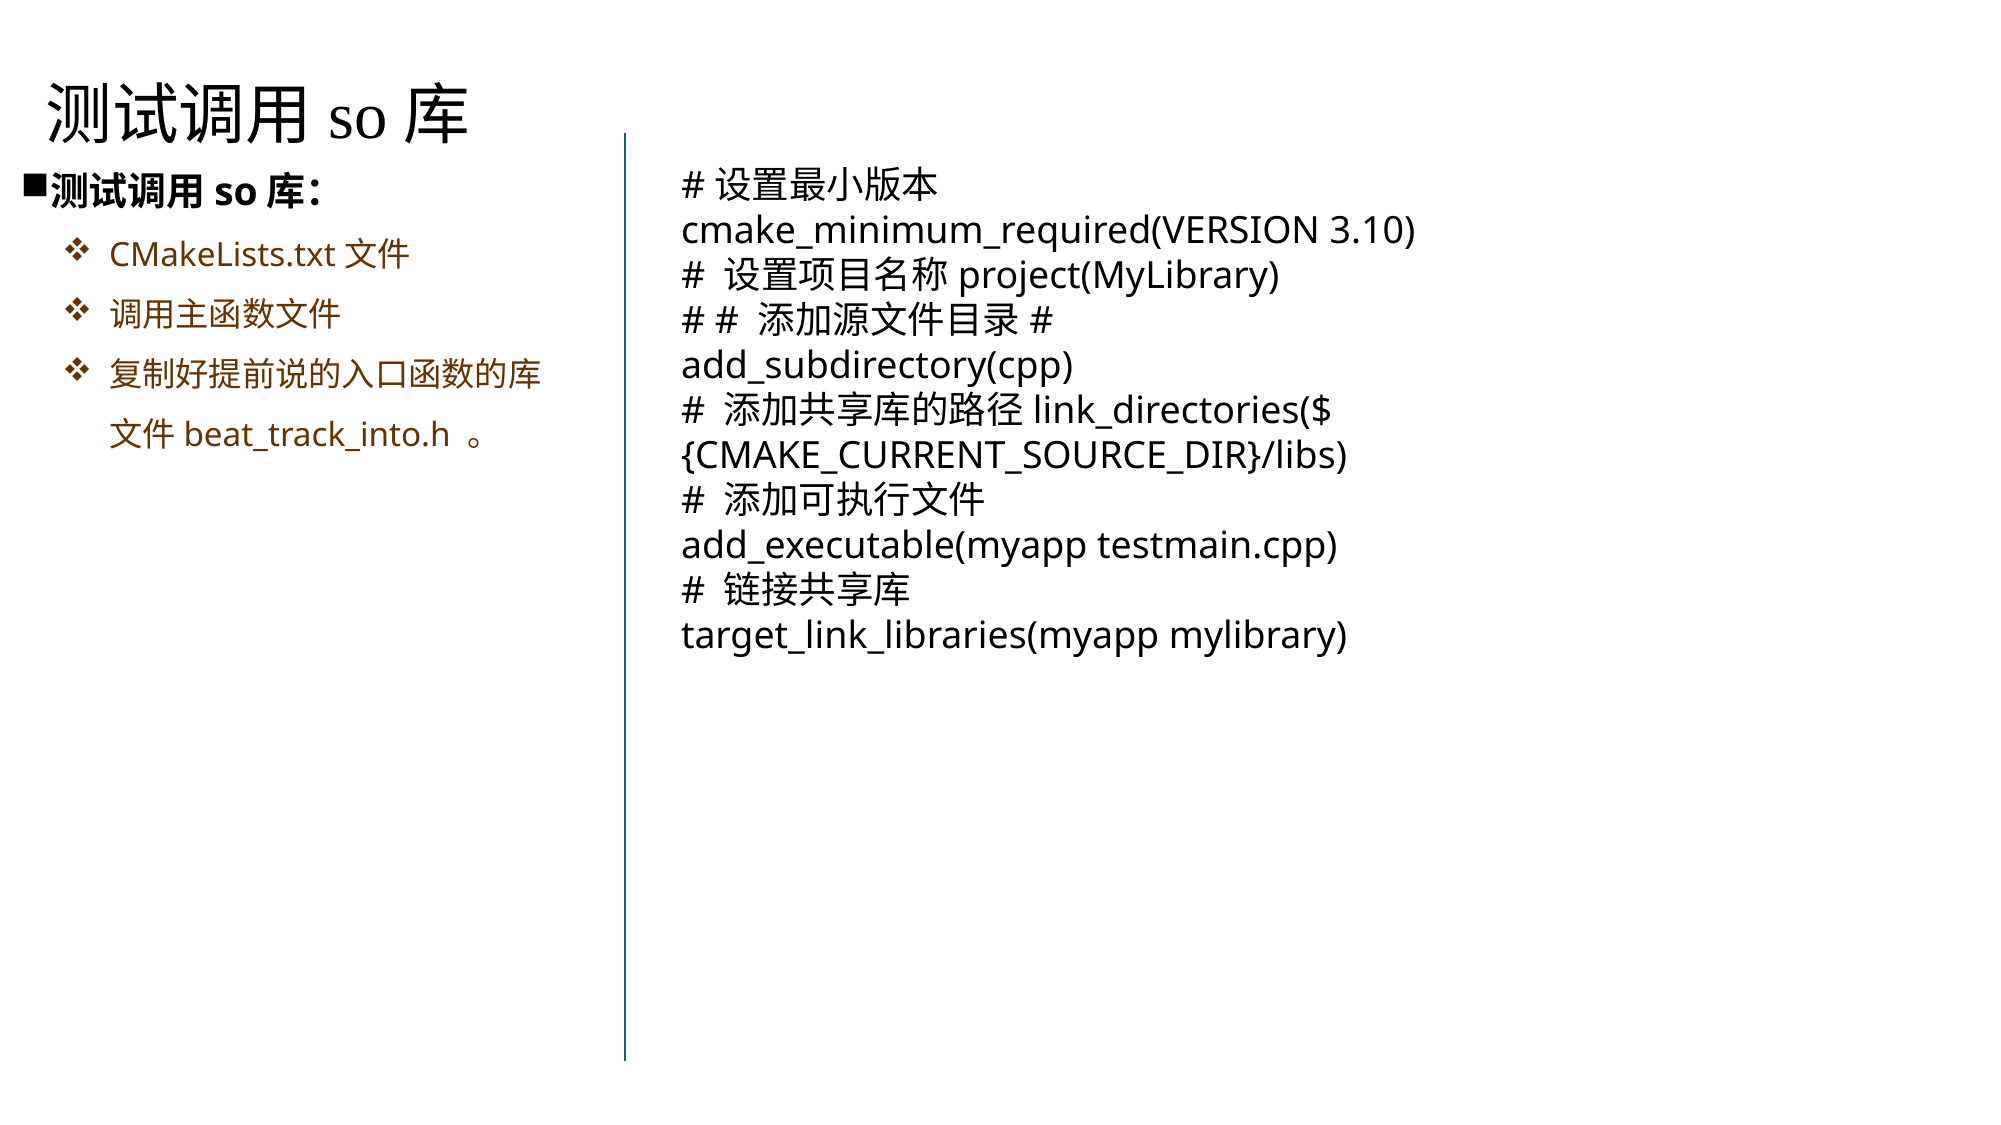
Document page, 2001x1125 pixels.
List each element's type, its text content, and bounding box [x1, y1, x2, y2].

title 测试调用so库 [30, 64, 2000, 171]
text_box 测试调用so库： CMakeLists.txt文件 调用主函数文件 复制好提前说的入口函数的库文件beat_track_into.h 。 [5, 136, 572, 523]
text_box #设置最小版本 cmake_minimum_required(VERSION 3.10) # 设置项目名称project(MyLibrary) # # 添加源文件目录# add_subdirectory(cpp) # 添加共享库的路径link_directories(${CMAKE_CURRENT_SOURCE_DIR}/libs) # 添加可执行文件 add_executable(myapp testmain.cpp) # 链接共享库 target_link_libraries(myapp mylibrary) [666, 154, 1696, 664]
